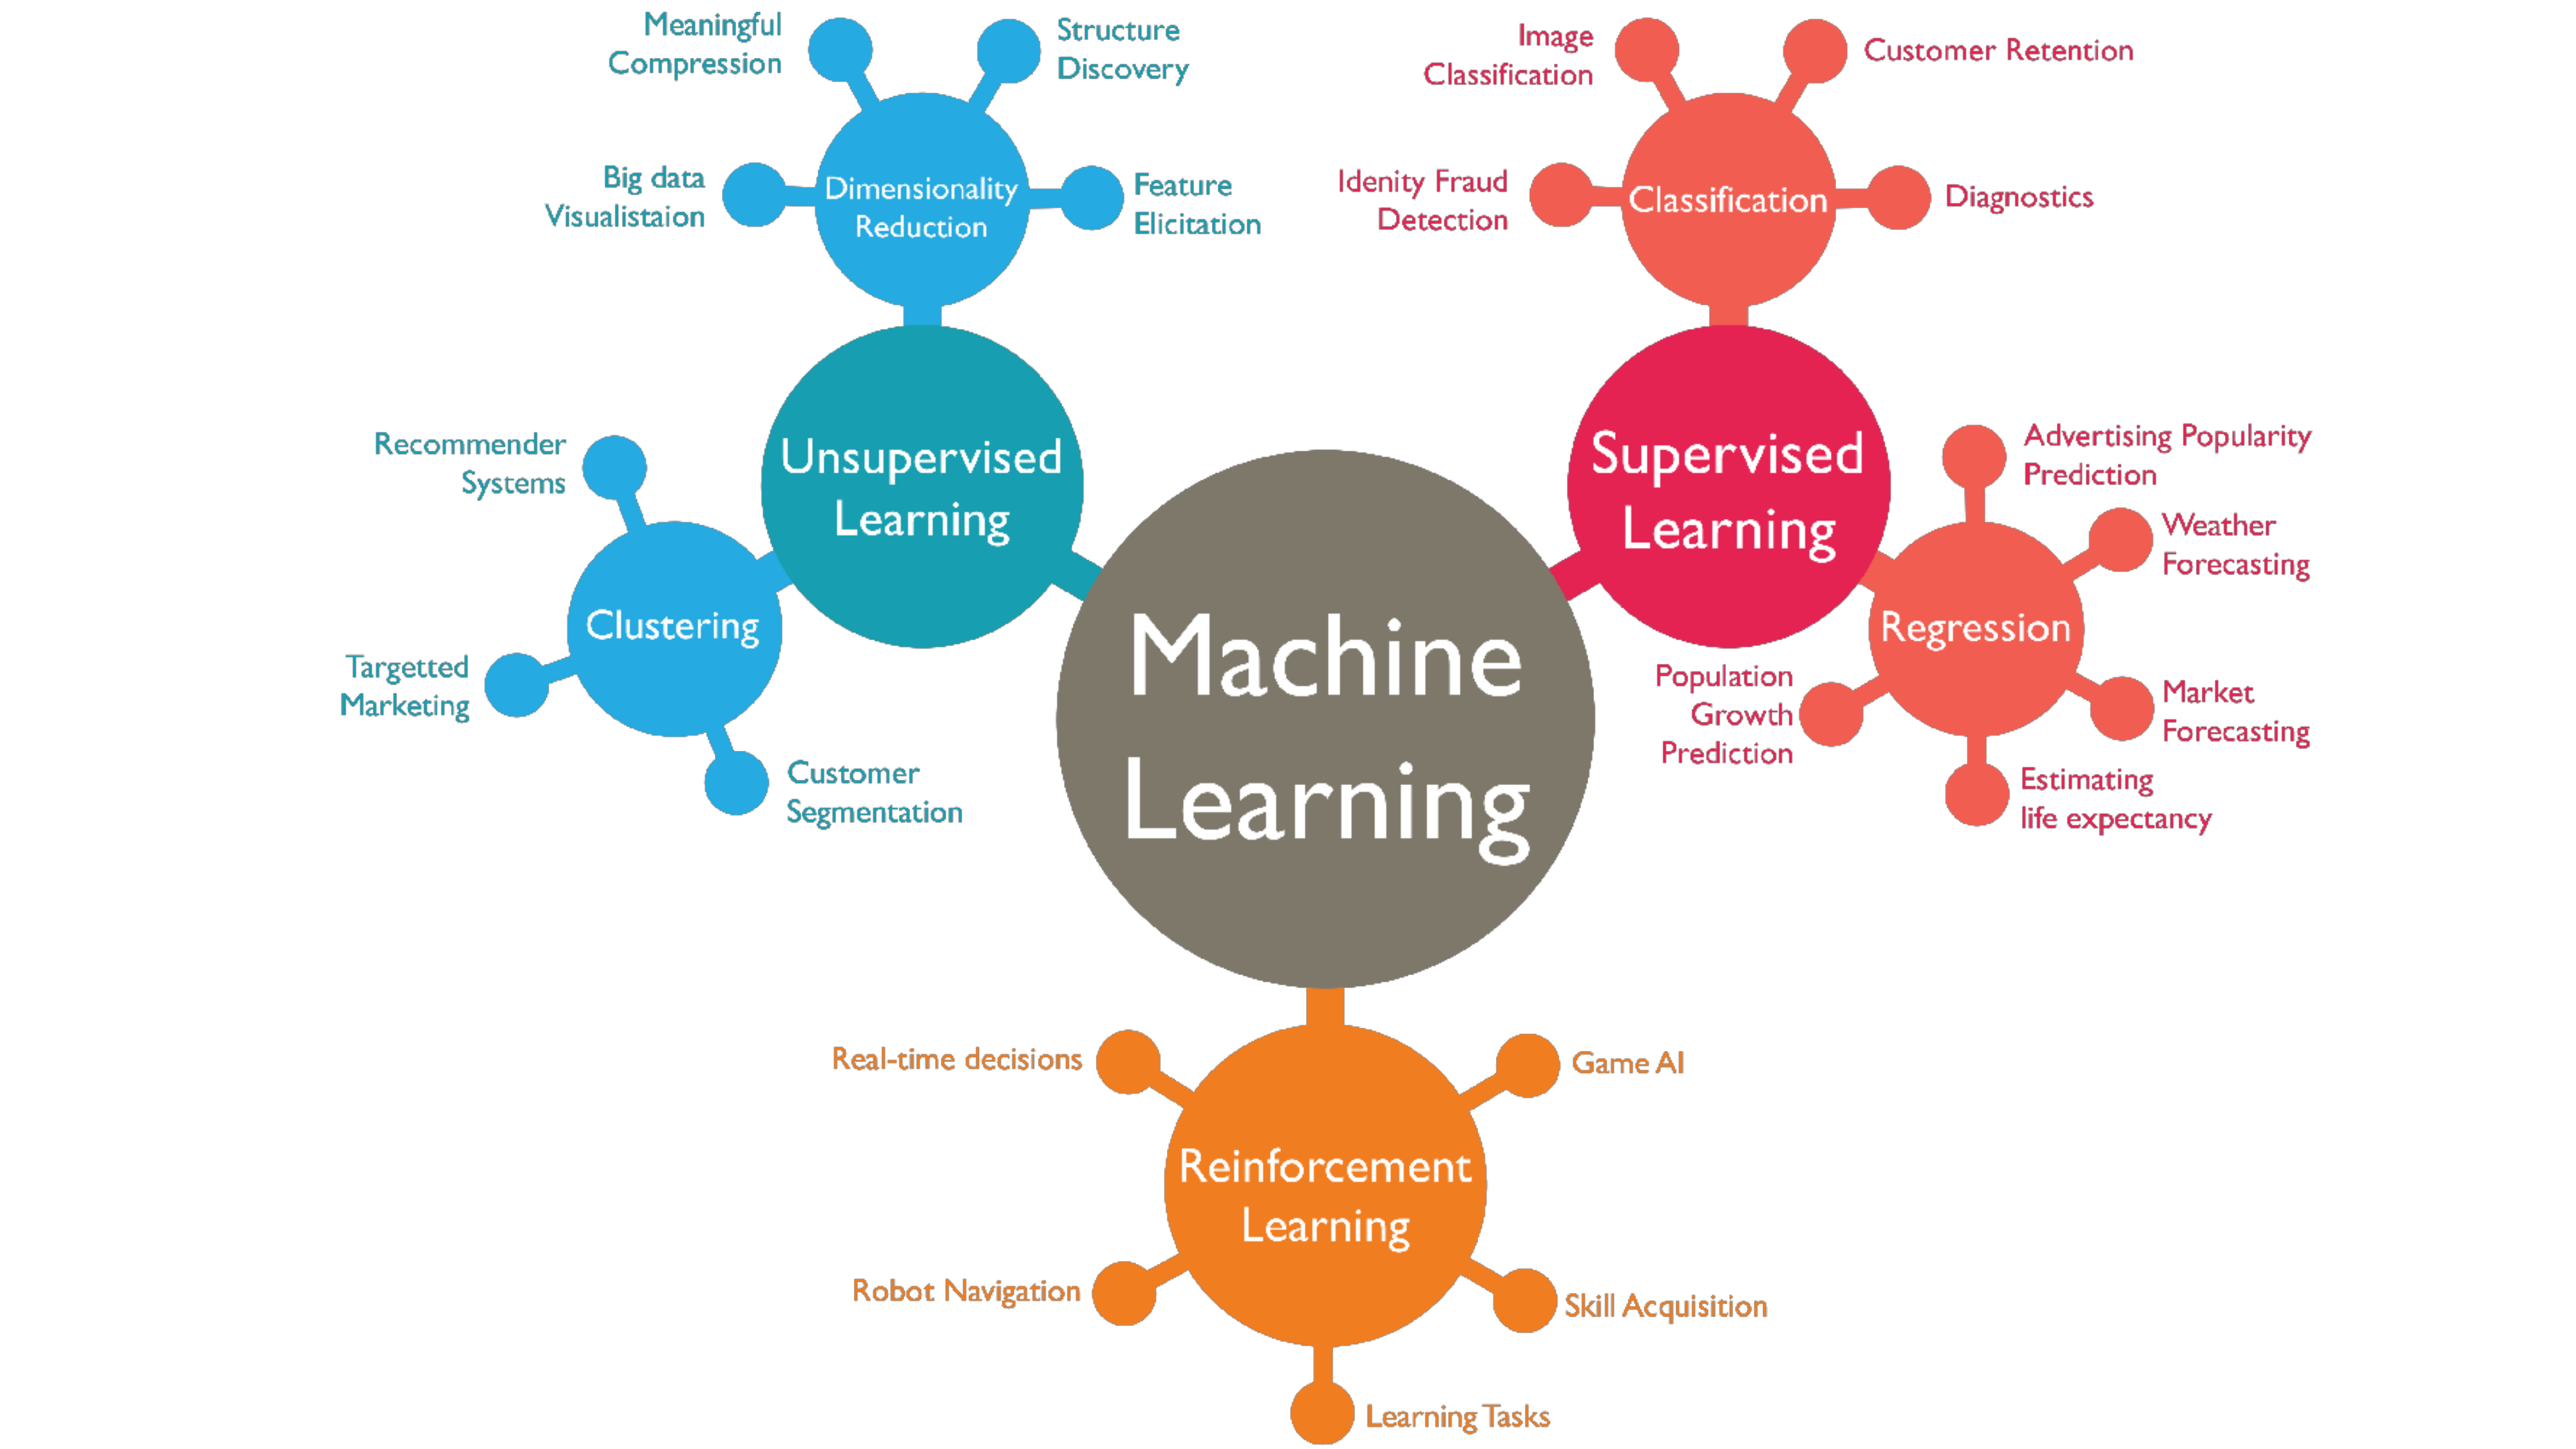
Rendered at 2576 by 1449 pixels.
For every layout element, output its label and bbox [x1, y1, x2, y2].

picture [314, 0, 2340, 1449]
